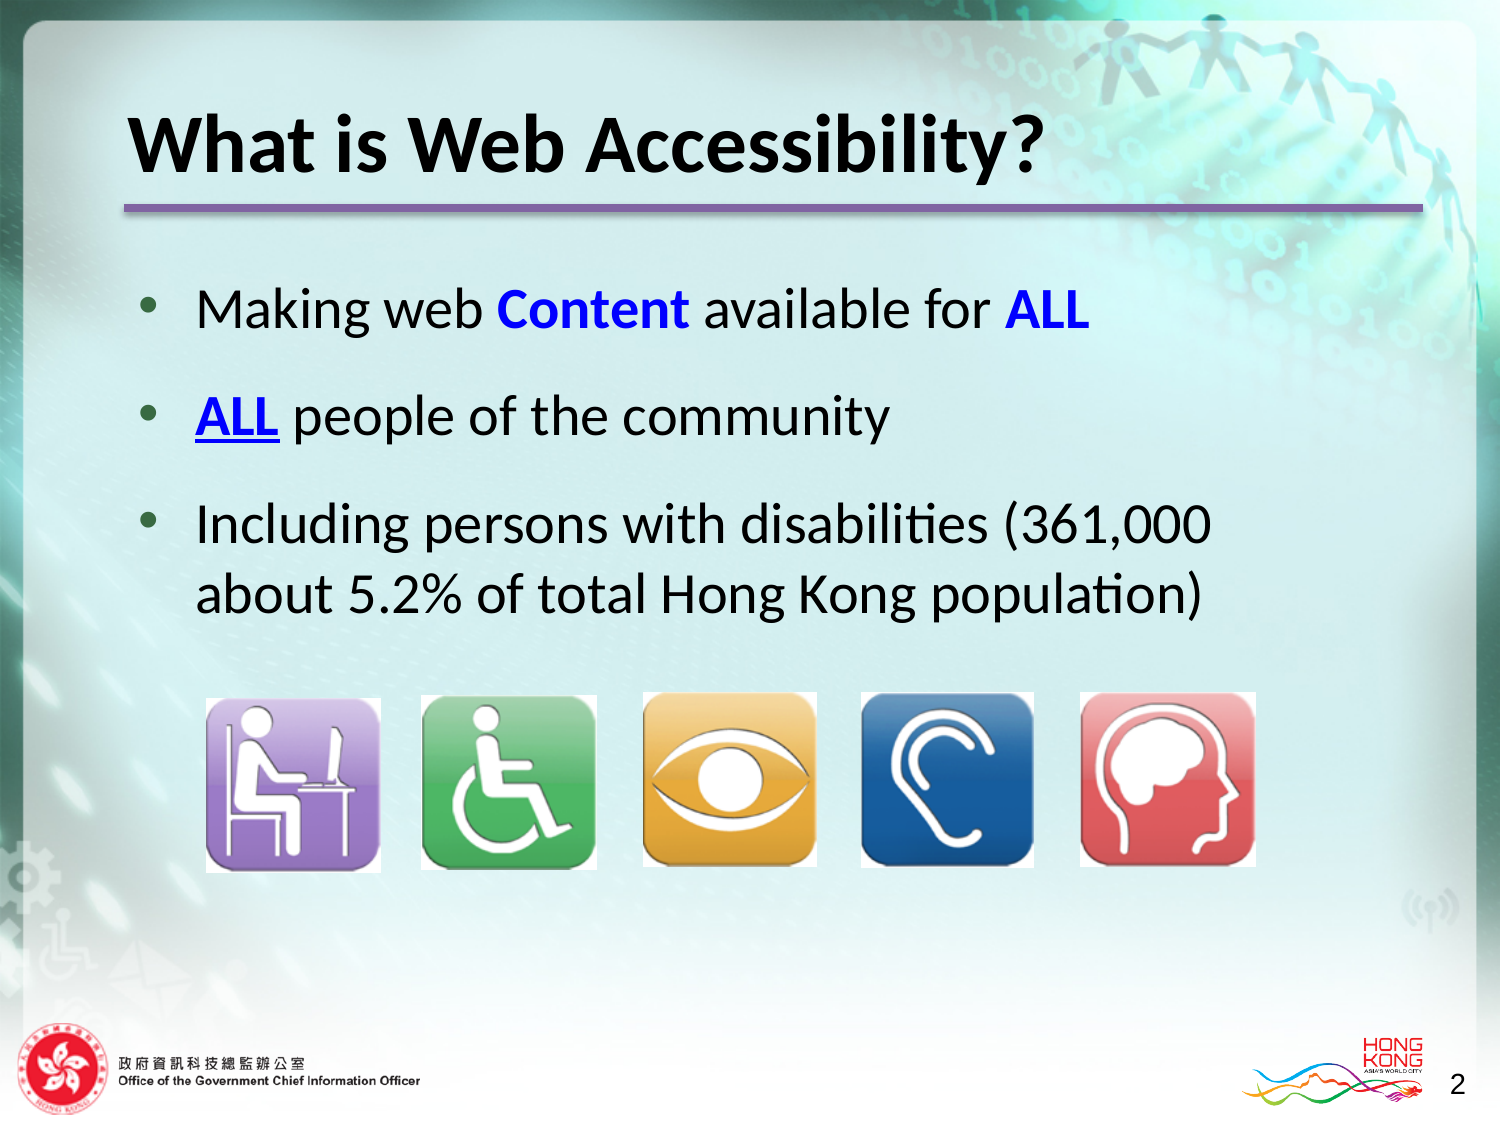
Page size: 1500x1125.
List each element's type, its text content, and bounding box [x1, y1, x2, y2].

slide_number 2 [1435, 1057, 1500, 1118]
picture [0, 0, 1500, 1125]
text_box What is Web Accessibility? [112, 45, 1459, 233]
text_box Making web Content available for ALL ALL people of the community Including persons with disabilities (361,000 about 5.2% of total Hong Kong population) [123, 262, 1365, 693]
